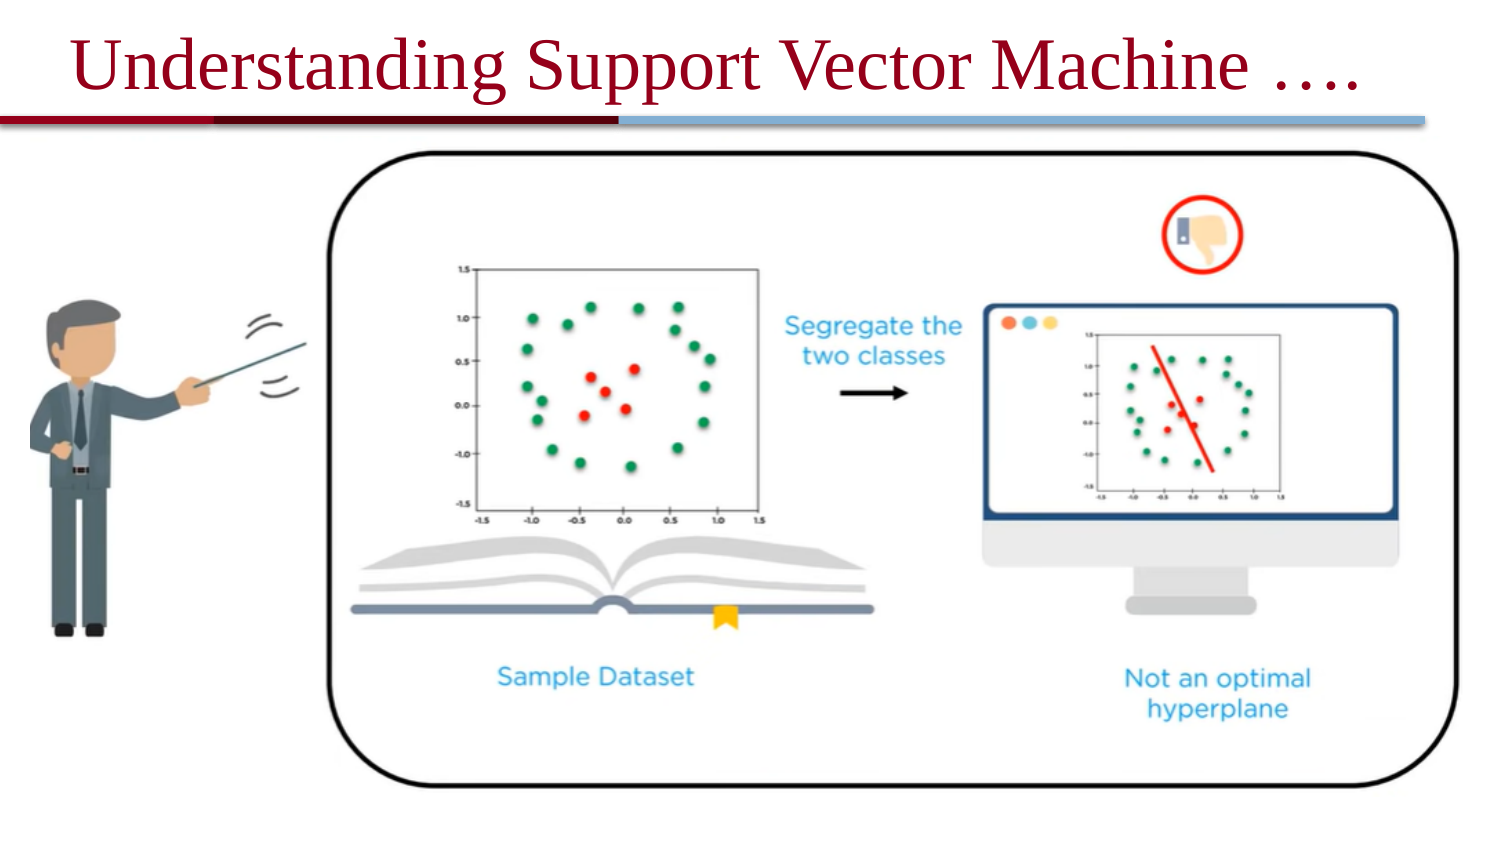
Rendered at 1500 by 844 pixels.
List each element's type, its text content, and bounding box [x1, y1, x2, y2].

picture [30, 135, 1468, 797]
title Understanding Support Vector Machine …. [50, 2, 1401, 117]
